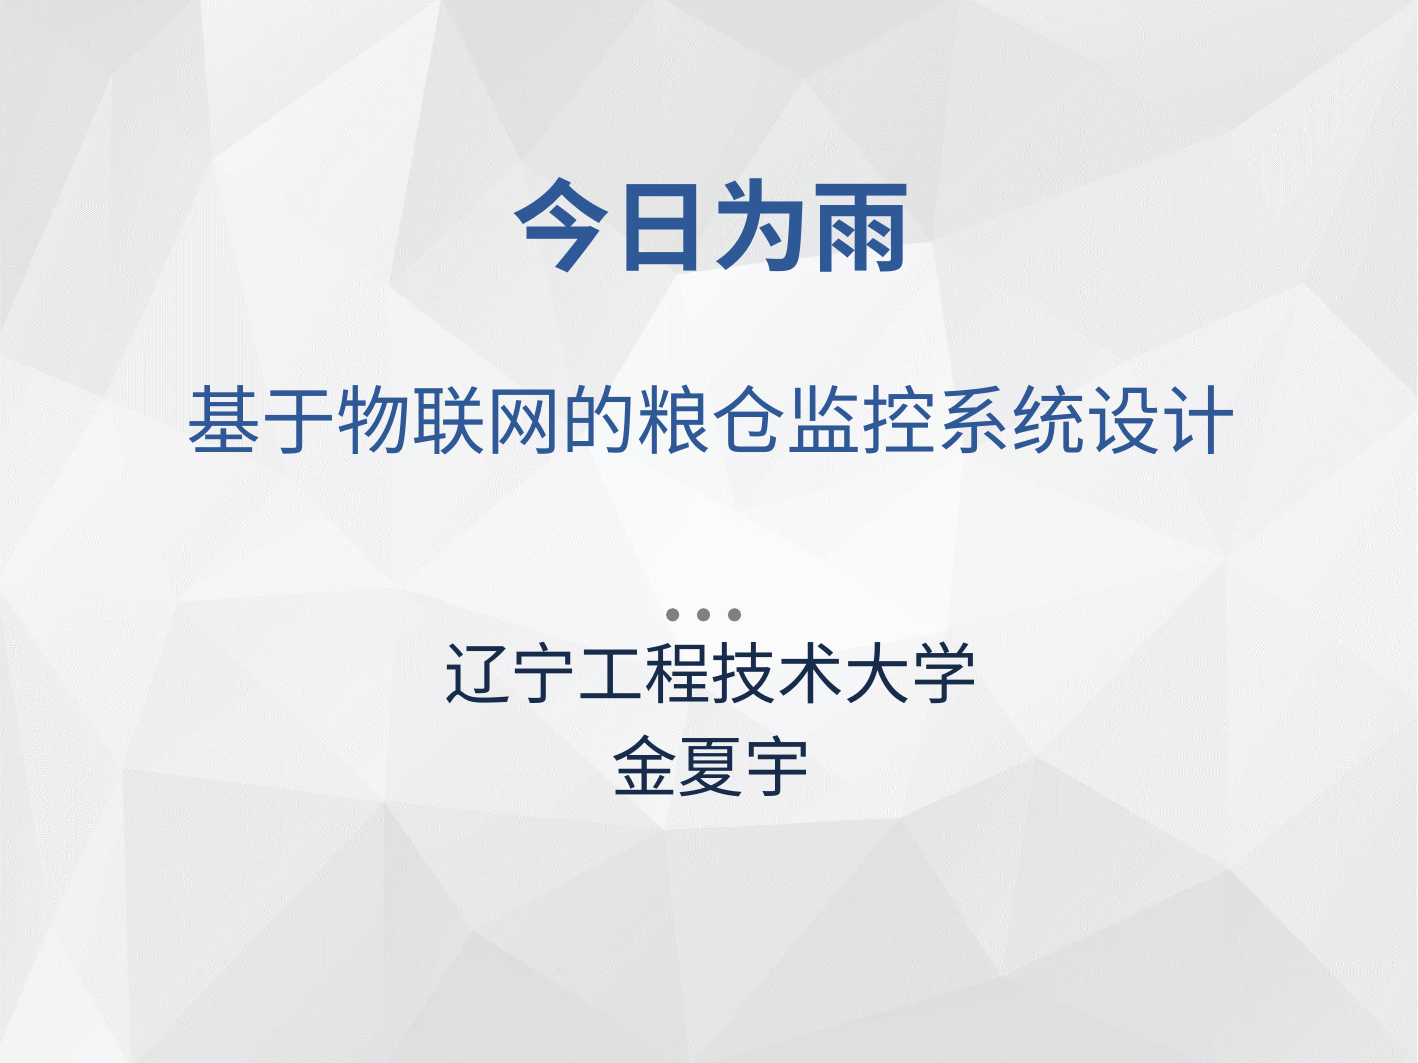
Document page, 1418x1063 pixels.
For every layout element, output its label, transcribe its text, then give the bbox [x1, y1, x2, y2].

list 辽宁工程技术大学 金夏宇 [108, 344, 1314, 654]
title 今日为雨 基于物联网的粮仓监控系统设计 [108, 269, 1314, 344]
picture [0, 0, 1418, 1063]
